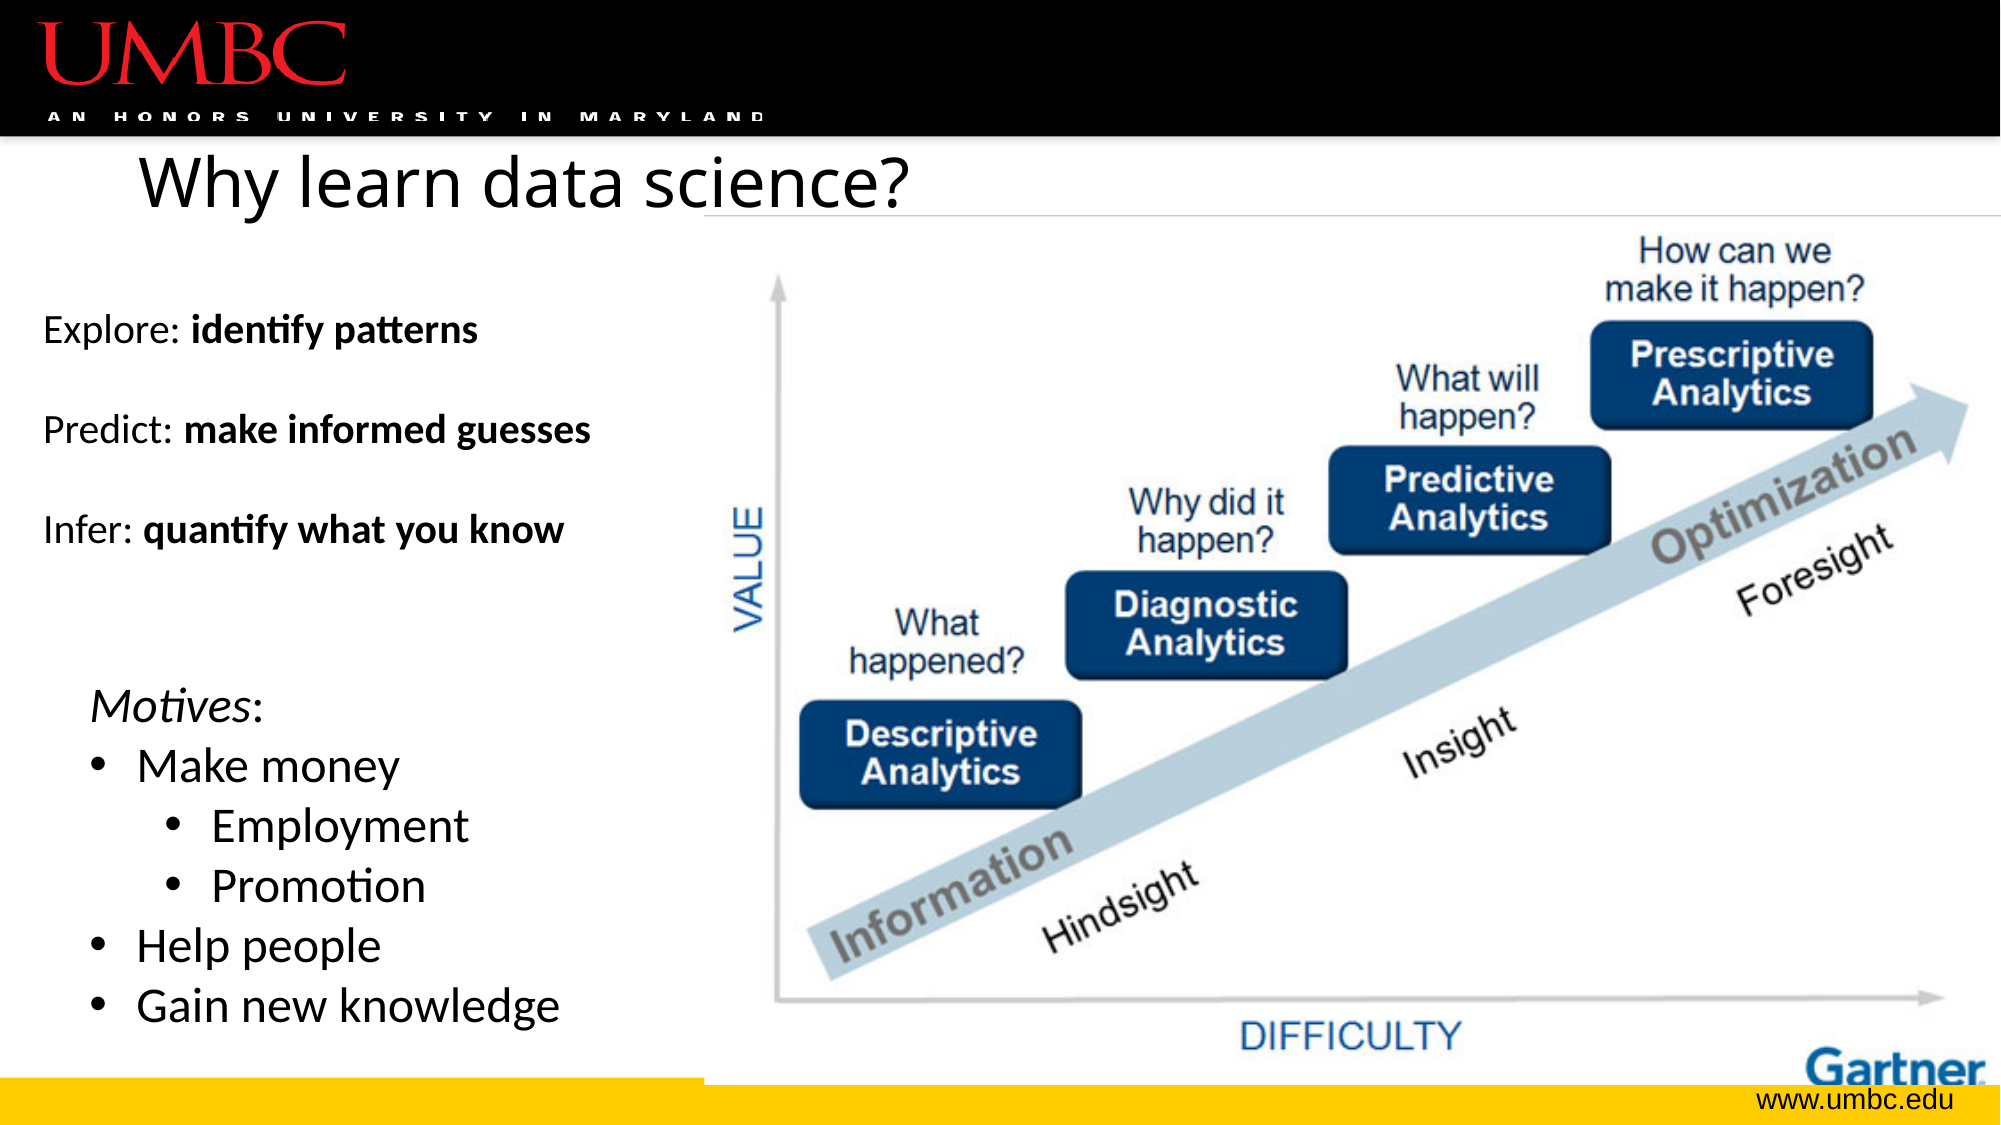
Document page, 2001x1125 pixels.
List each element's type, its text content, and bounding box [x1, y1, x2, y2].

text_box Motives: Make money Employment Promotion Help people Gain new knowledge [74, 665, 704, 1041]
title Why learn data science? [123, 117, 1849, 254]
text_box Explore: identify patterns​ Predict: make informed guesses​ Infer: quantify what you know [28, 293, 642, 559]
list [704, 215, 2000, 1085]
